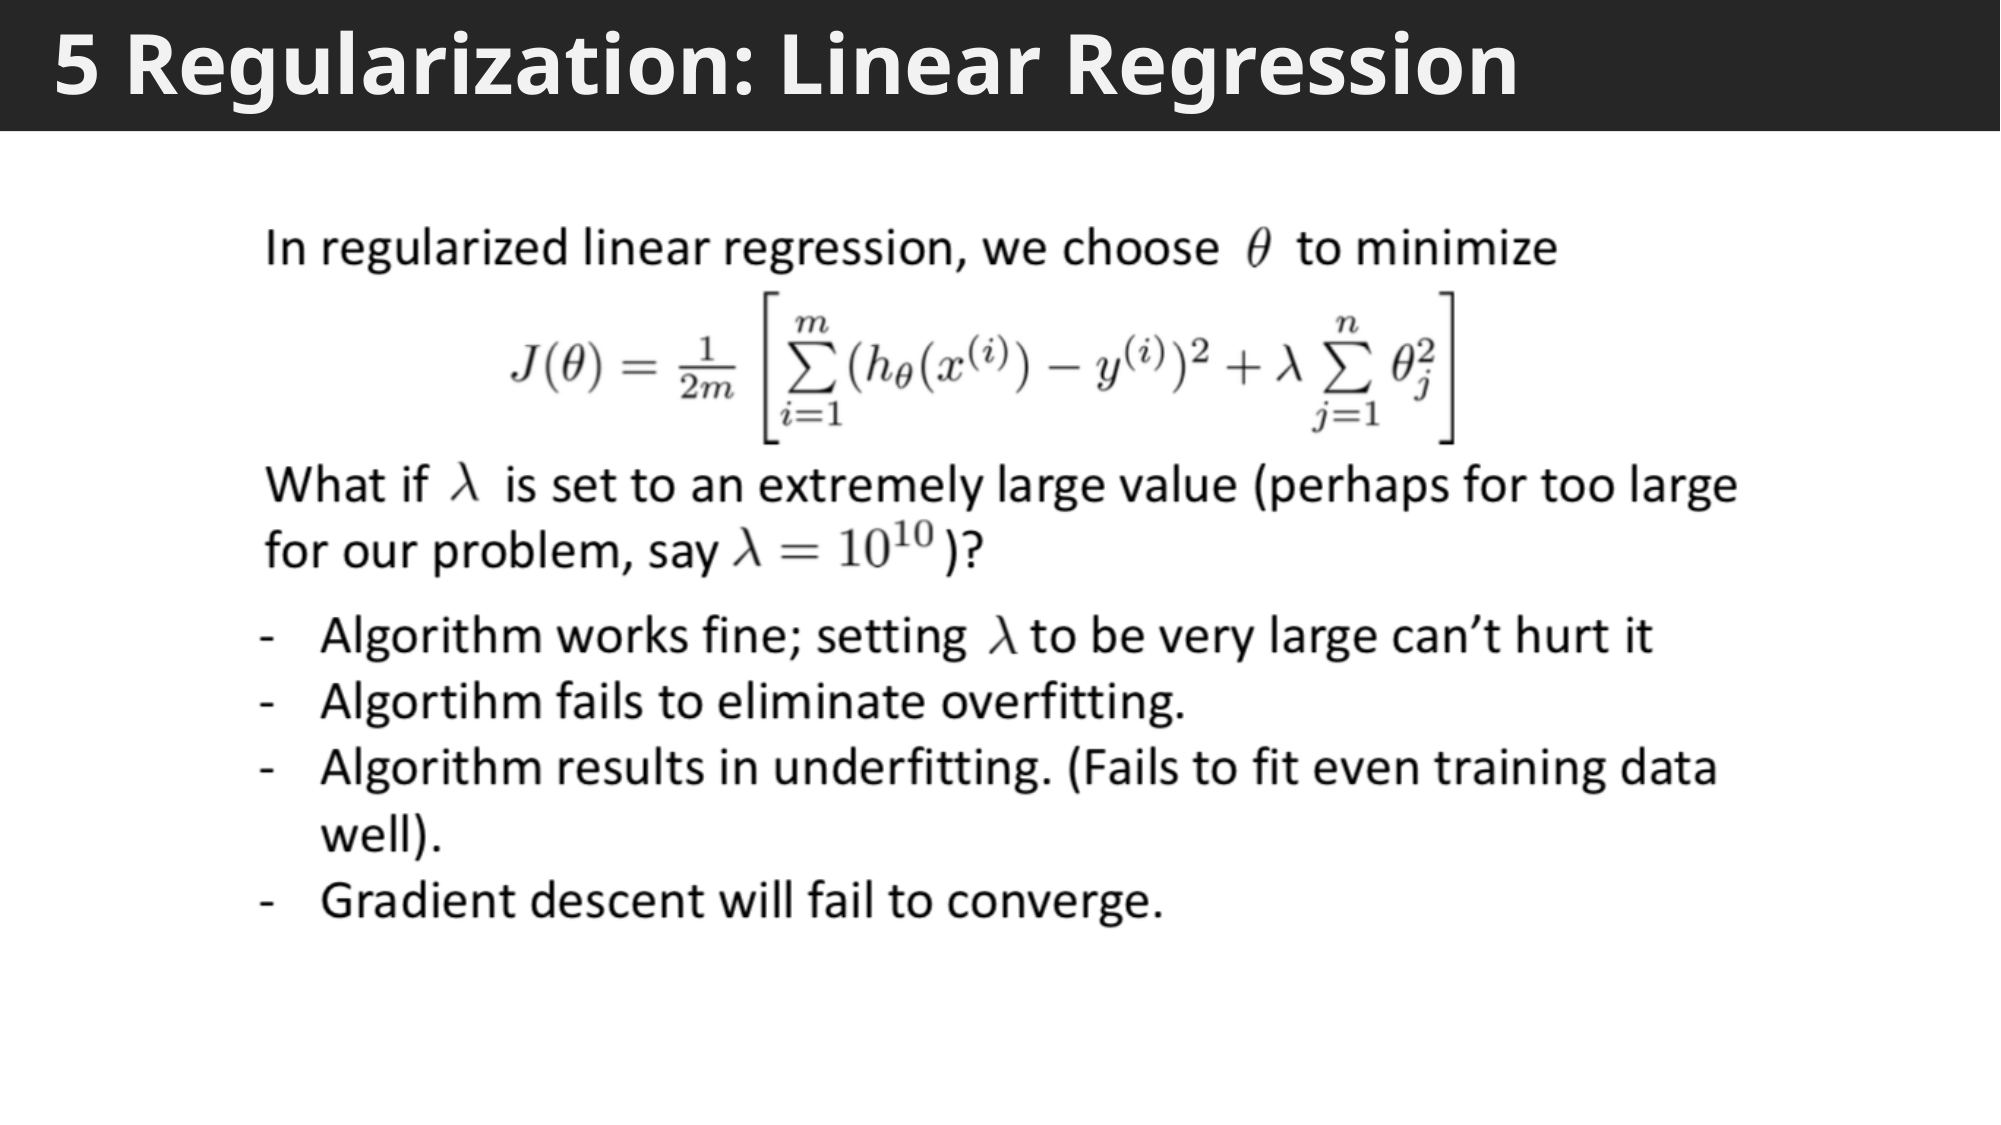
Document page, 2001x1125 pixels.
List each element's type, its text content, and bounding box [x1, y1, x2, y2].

picture [224, 206, 1784, 979]
title 5 Regularization: Linear Regression [39, 15, 1969, 116]
